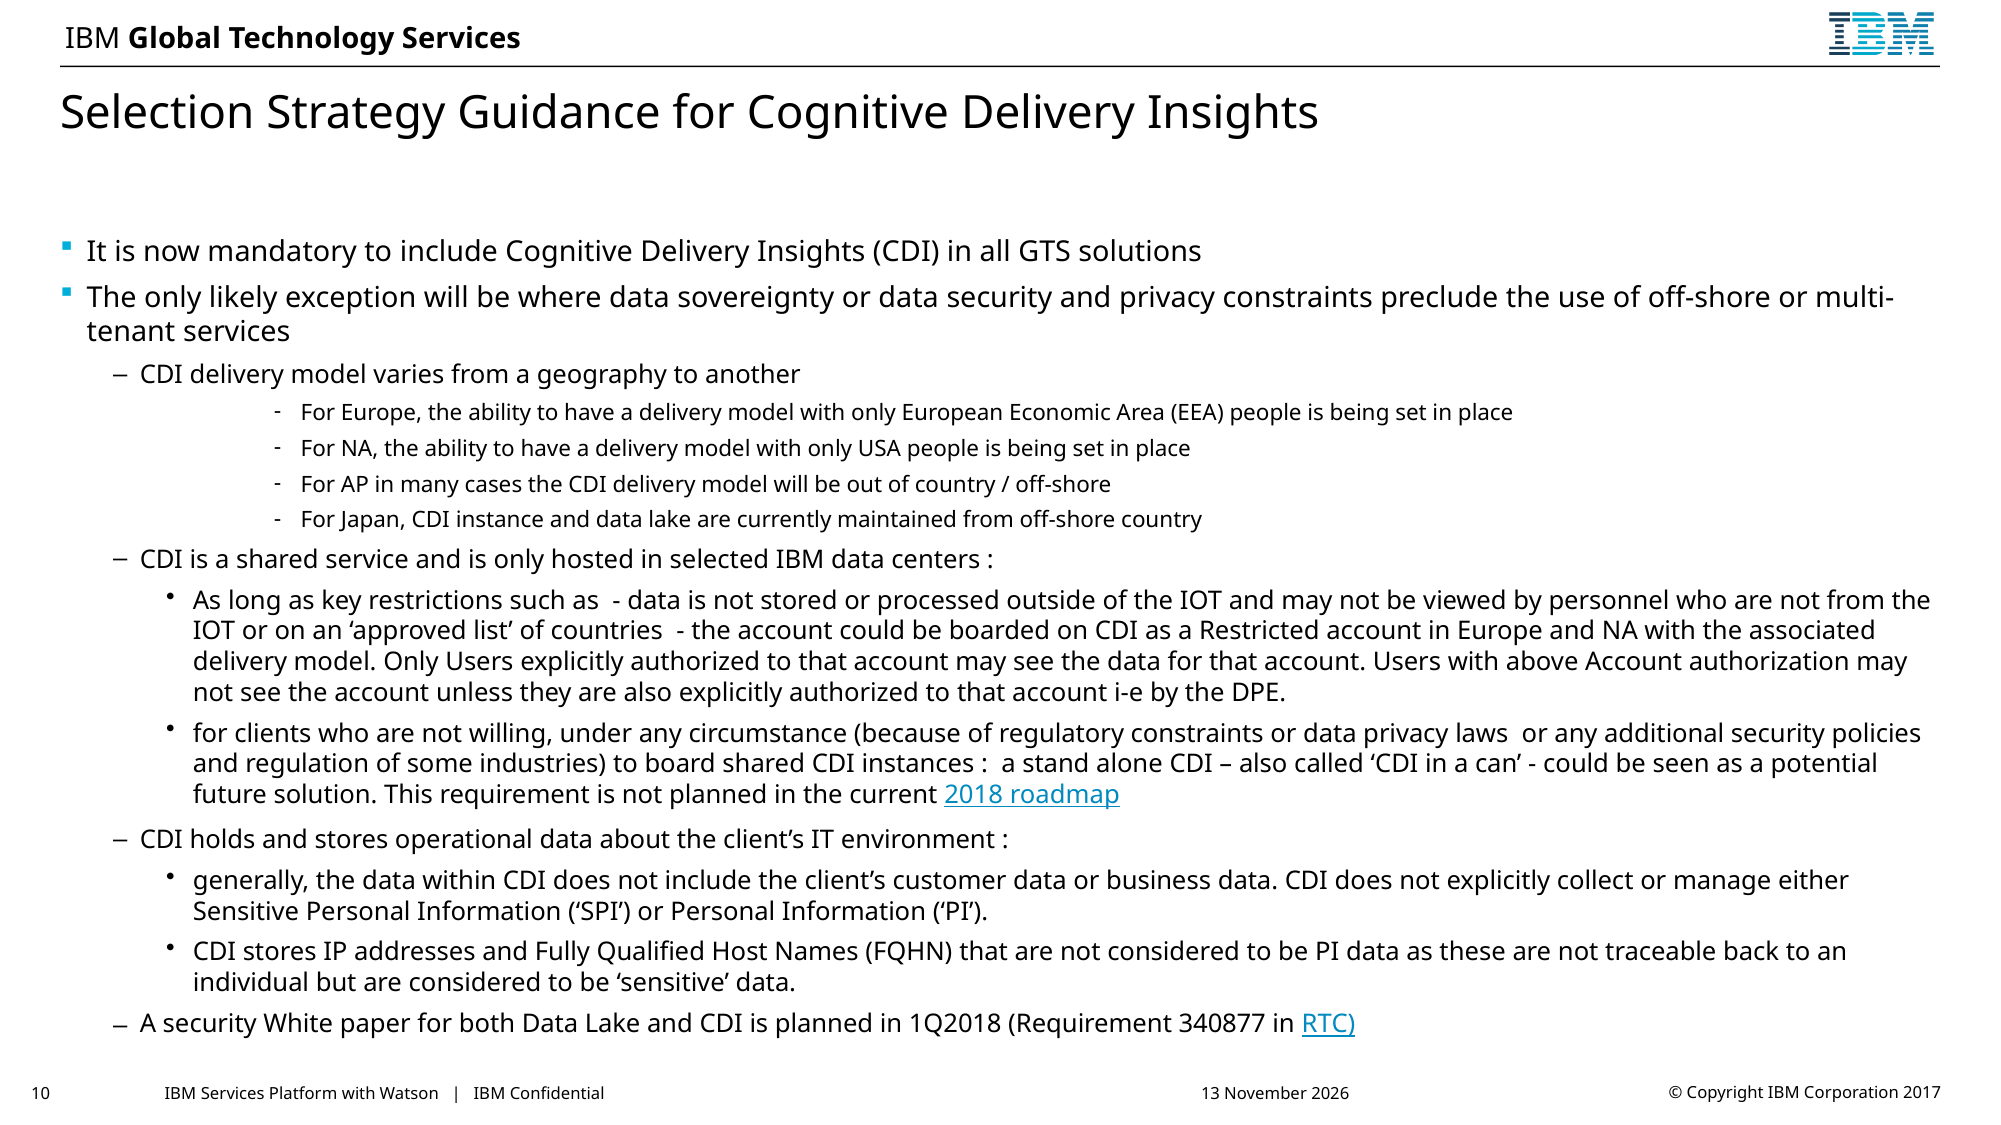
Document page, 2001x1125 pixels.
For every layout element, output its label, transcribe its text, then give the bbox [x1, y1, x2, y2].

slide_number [1177, 1071, 1567, 1125]
picture [1829, 12, 1934, 55]
title Selection Strategy Guidance for Cognitive Delivery Insights [60, 75, 1940, 213]
slide_number 10 [7, 1071, 134, 1125]
list It is now mandatory to include Cognitive Delivery Insights (CDI) in all GTS solutions The only likely exception will be where data sovereignty or data security and privacy constraints preclude the use of off-shore or multi-tenant services CDI delivery model varies from a geography to another For Europe, the ability to have a delivery model with only European Economic Area (EEA) people is being set in place For NA, the ability to have a delivery model with only USA people is being set in place For AP in many cases the CDI delivery model will be out of country / off-shore For Japan, CDI instance and data lake are currently maintained from off-shore country CDI is a shared service and is only hosted in selected IBM data centers : As long as key restrictions such as - data is not stored or processed outside of the IOT and may not be viewed by personnel who are not from the IOT or on an ‘approved list’ of countries - the account could be boarded on CDI as a Restricted account in Europe and NA with the associated delivery model. Only Users explicitly authorized to that account may see the data for that account. Users with above Account authorization may not see the account unless they are also explicitly authorized to that account i-e by the DPE. for clients who are not willing, under any circumstance (because of regulatory constraints or data privacy laws or any additional security policies and regulation of some industries) to board shared CDI instances : a stand alone CDI – also called ‘CDI in a can’ - could be seen as a potential future solution. This requirement is not planned in the current 2018 roadmap CDI holds and stores operational data about the client’s IT environment : generally, the data within CDI does not include the client’s customer data or business data. CDI does not explicitly collect or manage either Sensitive Personal Information (‘SPI’) or Personal Information (‘PI’). CDI stores IP addresses and Fully Qualified Host Names (FQHN) that are not considered to be PI data as these are not traceable back to an individual but are considered to be ‘sensitive’ data. A security White paper for both Data Lake and CDI is planned in 1Q2018 (Requirement 340877 in RTC) [60, 224, 1940, 1050]
footer IBM Services Platform with Watson | IBM Confidential [149, 1071, 1173, 1125]
